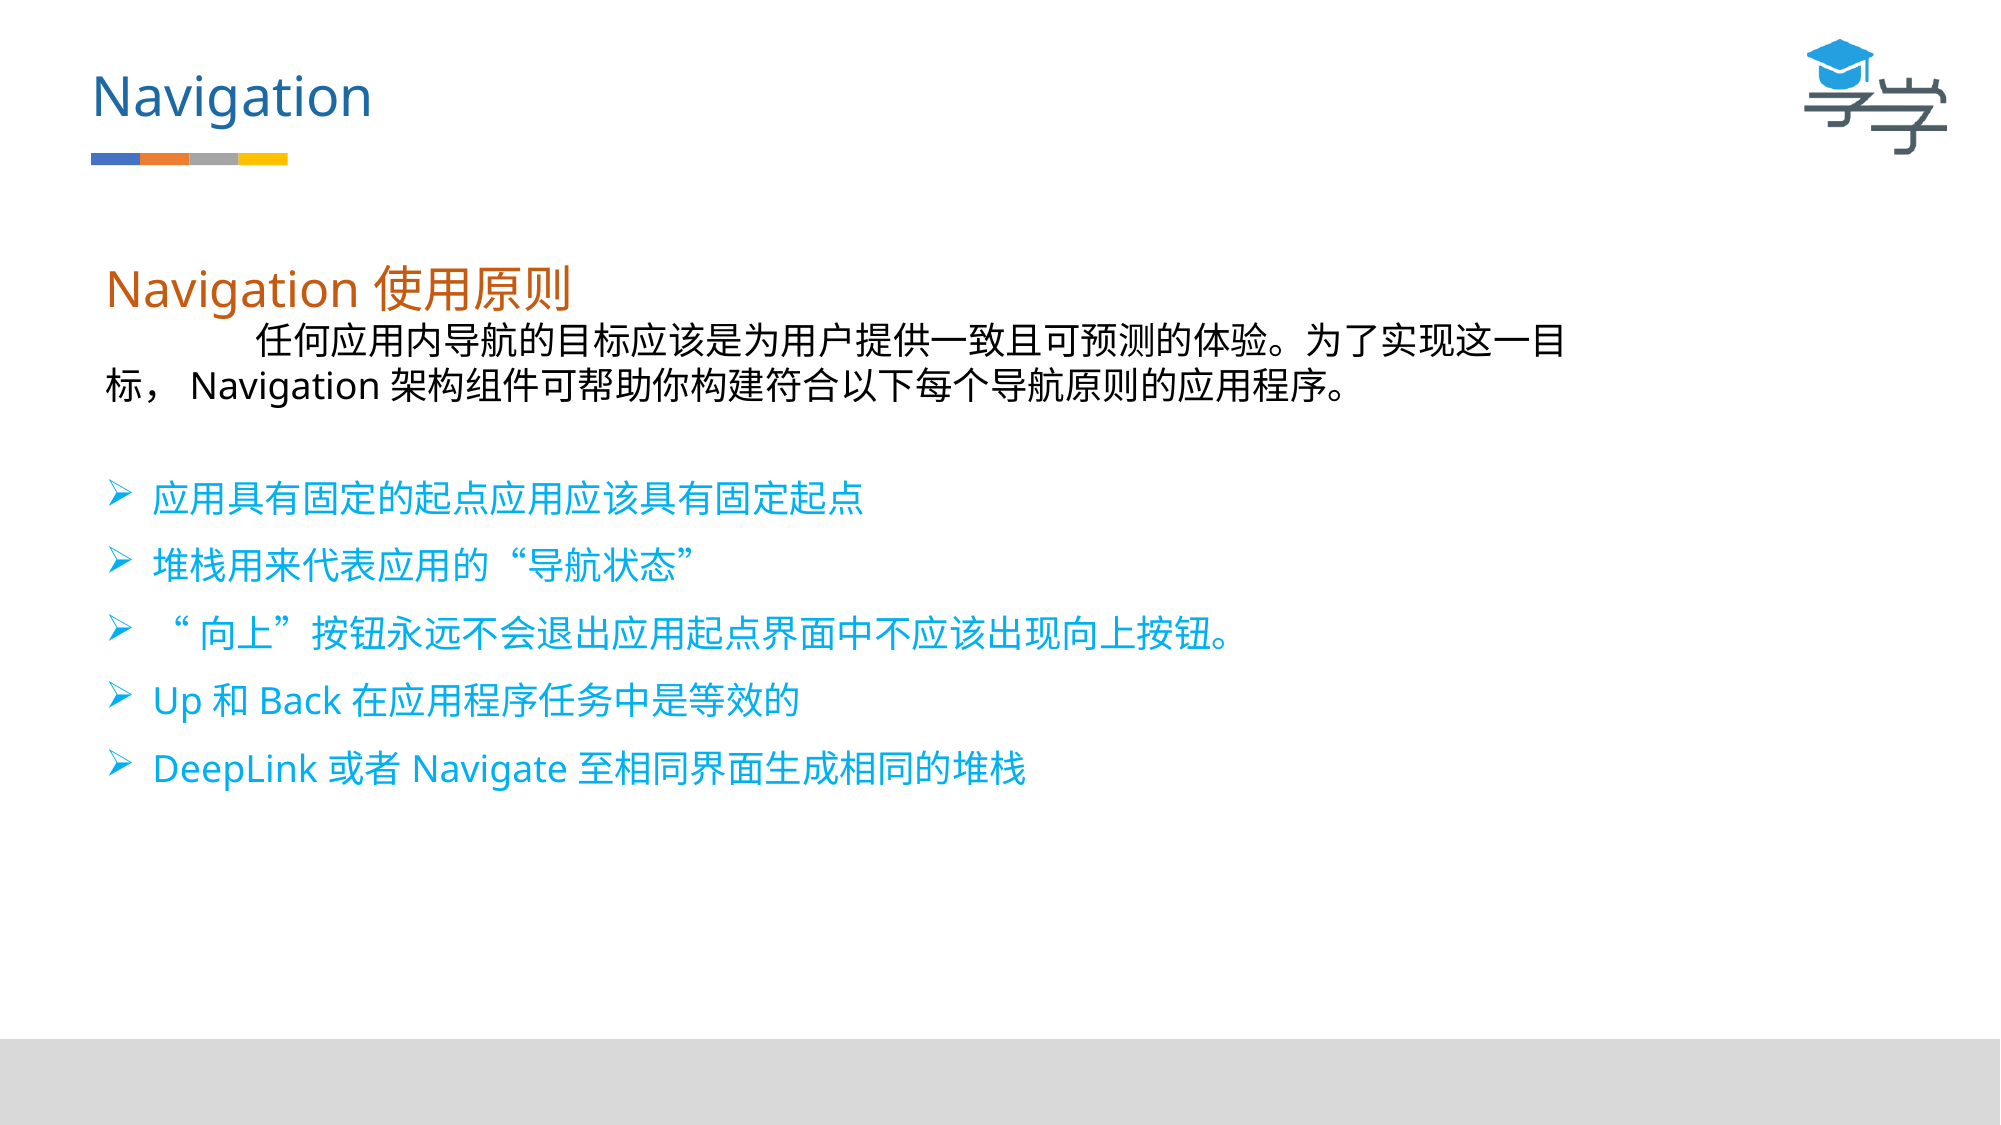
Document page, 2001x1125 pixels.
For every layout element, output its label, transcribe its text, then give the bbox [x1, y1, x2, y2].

text_box Navigation [91, 60, 699, 128]
text_box Navigation使用原则 任何应用内导航的目标应该是为用户提供一致且可预测的体验。为了实现这一目标，Navigation架构组件可帮助你构建符合以下每个导航原则的应用程序。 应用具有固定的起点应用应该具有固定起点 堆栈用来代表应用的“导航状态” “向上”按钮永远不会退出应用起点界面中不应该出现向上按钮。 Up和Back在应用程序任务中是等效的 DeepLink或者Navigate至相同界面生成相同的堆栈 [90, 190, 1816, 798]
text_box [90, 152, 288, 166]
picture [1799, 20, 1952, 173]
